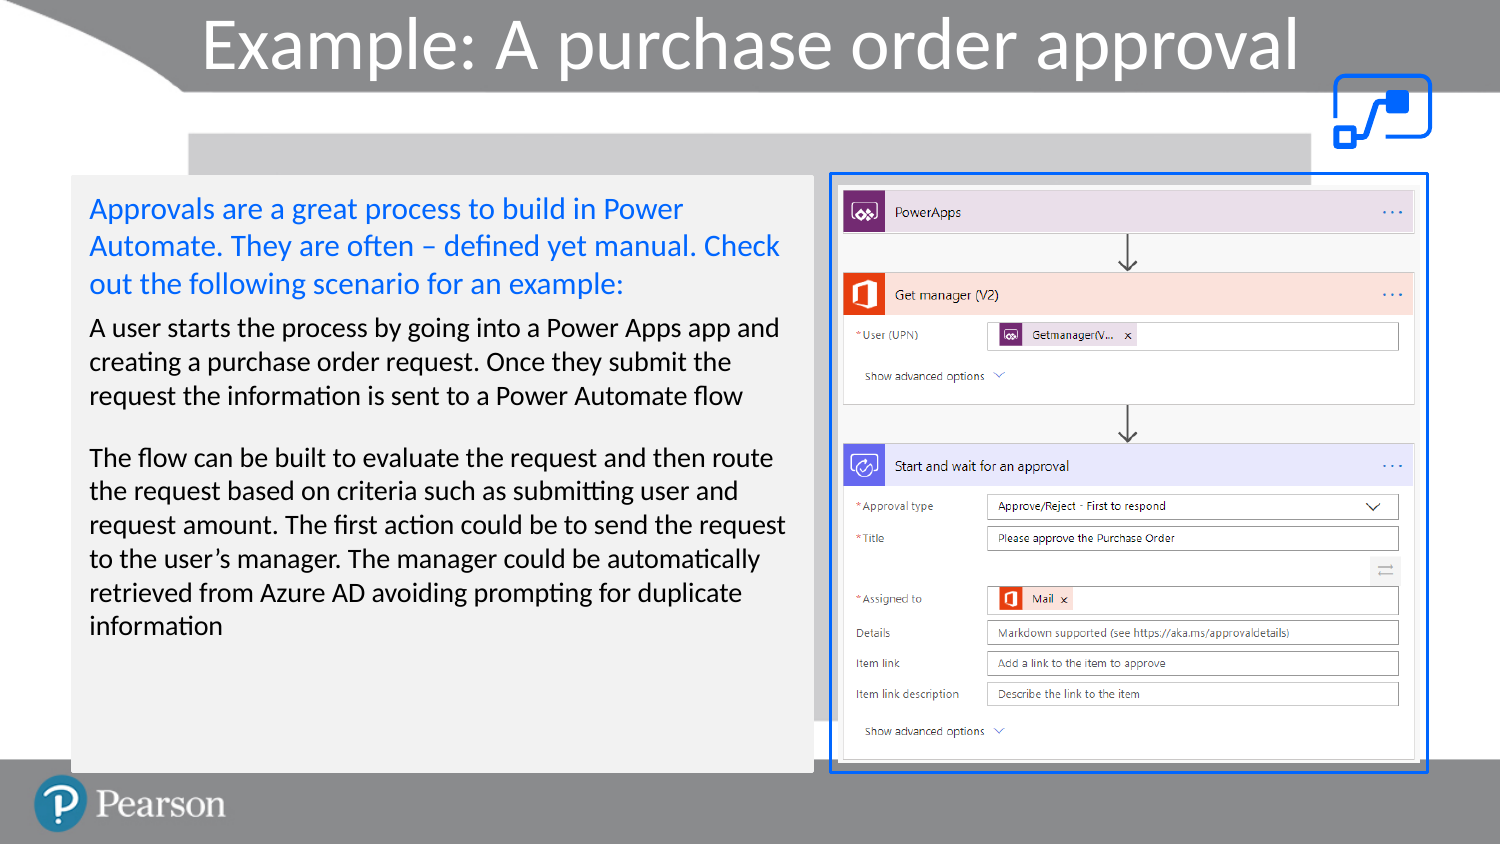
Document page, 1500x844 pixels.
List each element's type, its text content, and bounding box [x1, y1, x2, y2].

title Example: A purchase order approval [186, 0, 1425, 79]
picture [0, 0, 1500, 844]
text_box Approvals are a great process to build in Power Automate. They are often – defined yet manual. Check out the following scenario for an example: A user starts the process by going into a Power Apps app and creating a purchase order request. Once they submit the request the information is sent to a Power Automate flow The flow can be built to evaluate the request and then route the request based on criteria such as submitting user and request amount. The first action could be to send the request to the user’s manager. The manager could be automatically retrieved from Azure AD avoiding prompting for duplicate information [70, 175, 815, 773]
